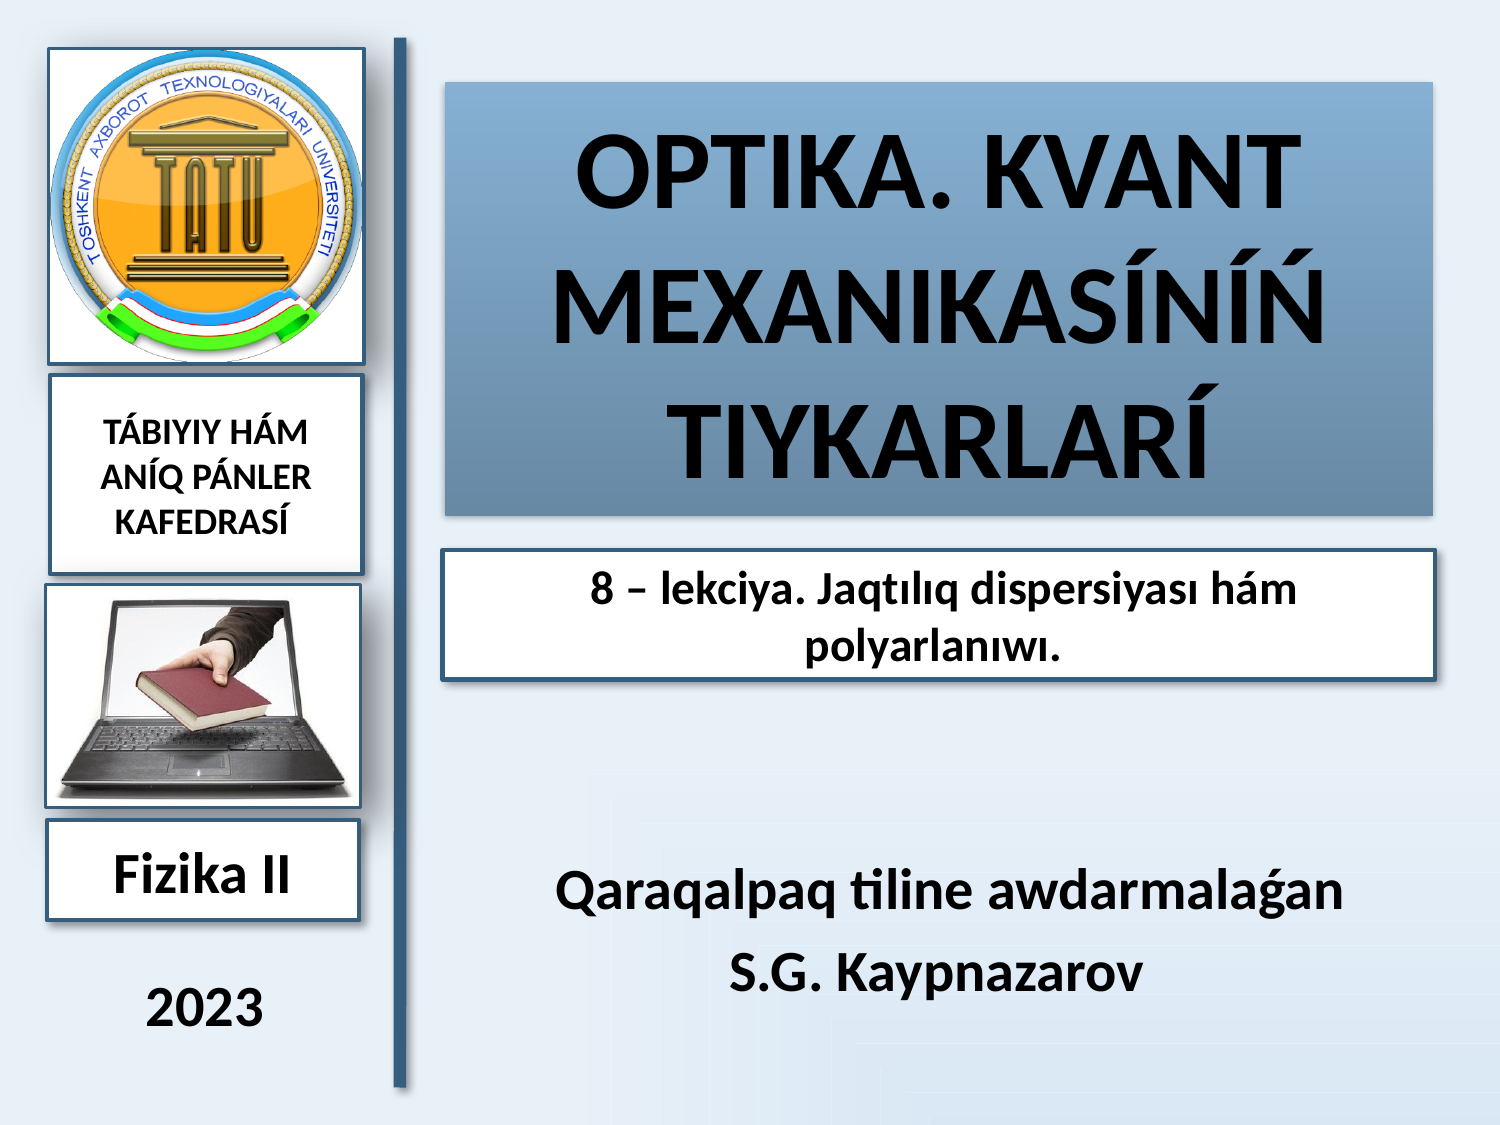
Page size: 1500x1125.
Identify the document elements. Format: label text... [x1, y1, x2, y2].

subtitle Qaraqalpaq tiline awdarmalaǵan S.G. Kaypnazarov [425, 843, 1475, 1038]
text_box TÁBIYIY HÁM ANÍQ PÁNLER KAFEDRASÍ [48, 373, 365, 560]
text_box 2023 [117, 960, 293, 1049]
title Optika. kVAnt mexanikasÍnÍŃ TIYKARlarÍ [445, 82, 1433, 516]
picture [49, 49, 363, 363]
text_box 8 – lekciya. Jaqtılıq dispersiyası hám polyarlanıwı. [441, 548, 1437, 682]
picture [46, 585, 360, 807]
text_box Fizika II [45, 818, 361, 922]
